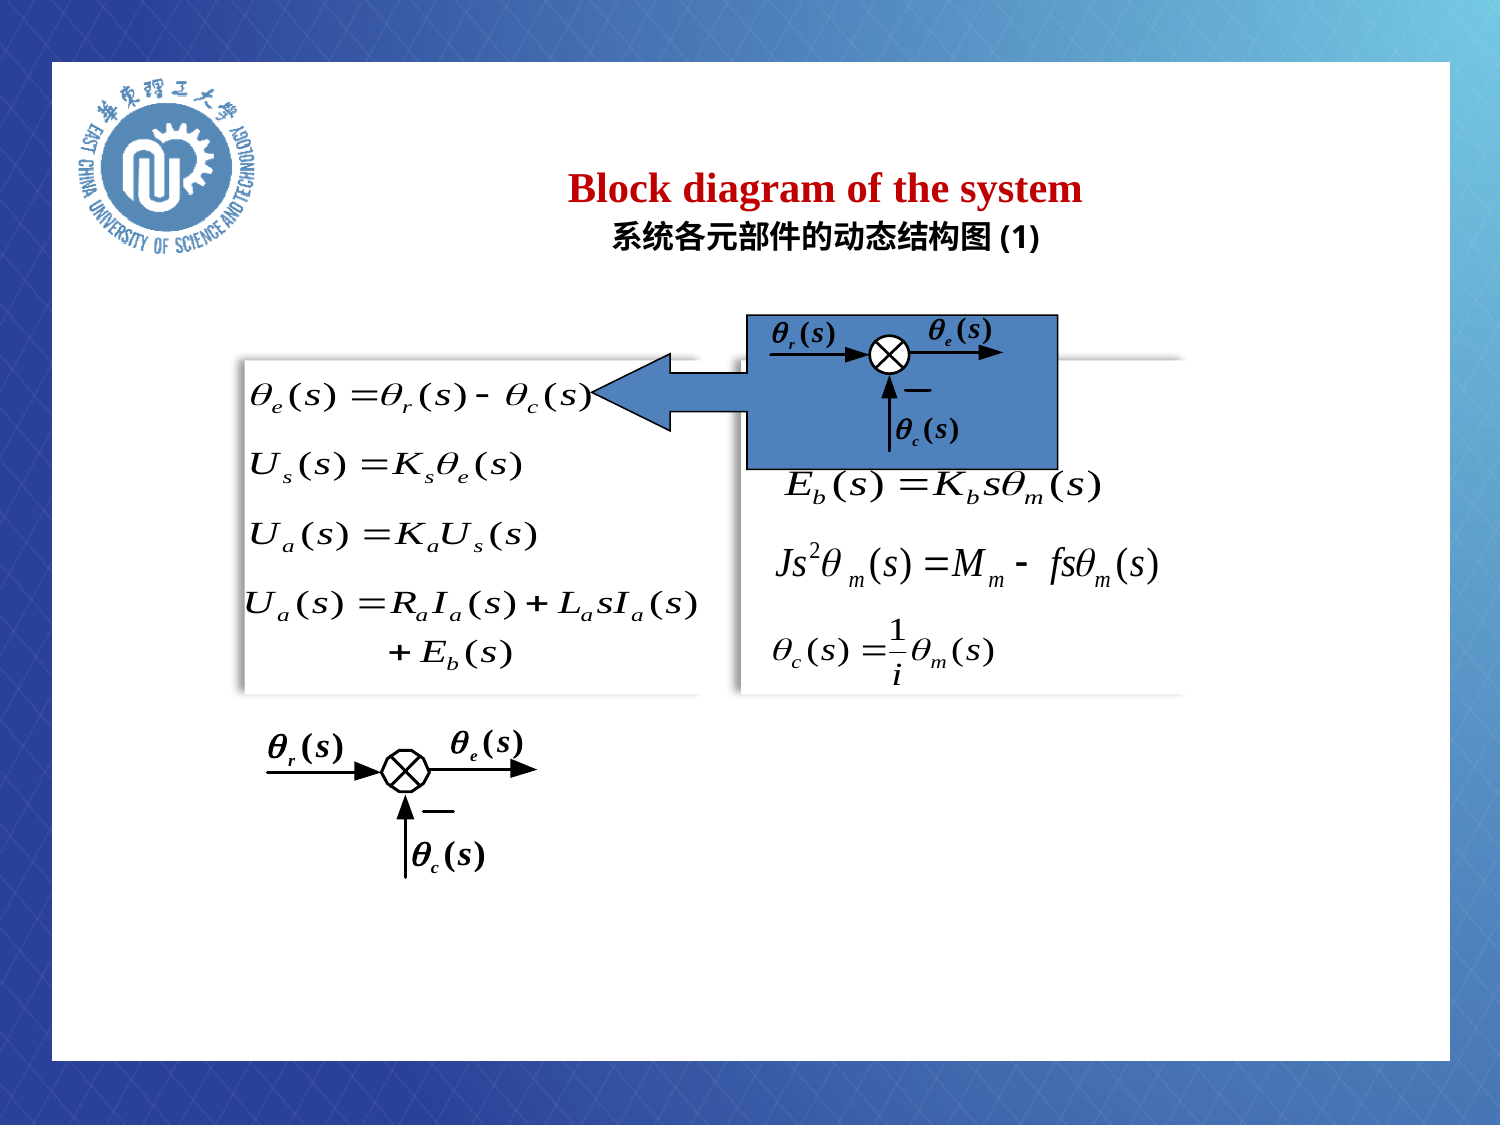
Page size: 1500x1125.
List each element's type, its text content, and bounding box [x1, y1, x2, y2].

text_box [234, 716, 573, 915]
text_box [591, 307, 1058, 479]
picture [0, 0, 1500, 1125]
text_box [740, 360, 1189, 695]
title Block diagram of the system 系统各元部件的动态结构图(1) [371, 157, 1280, 264]
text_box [239, 360, 706, 695]
